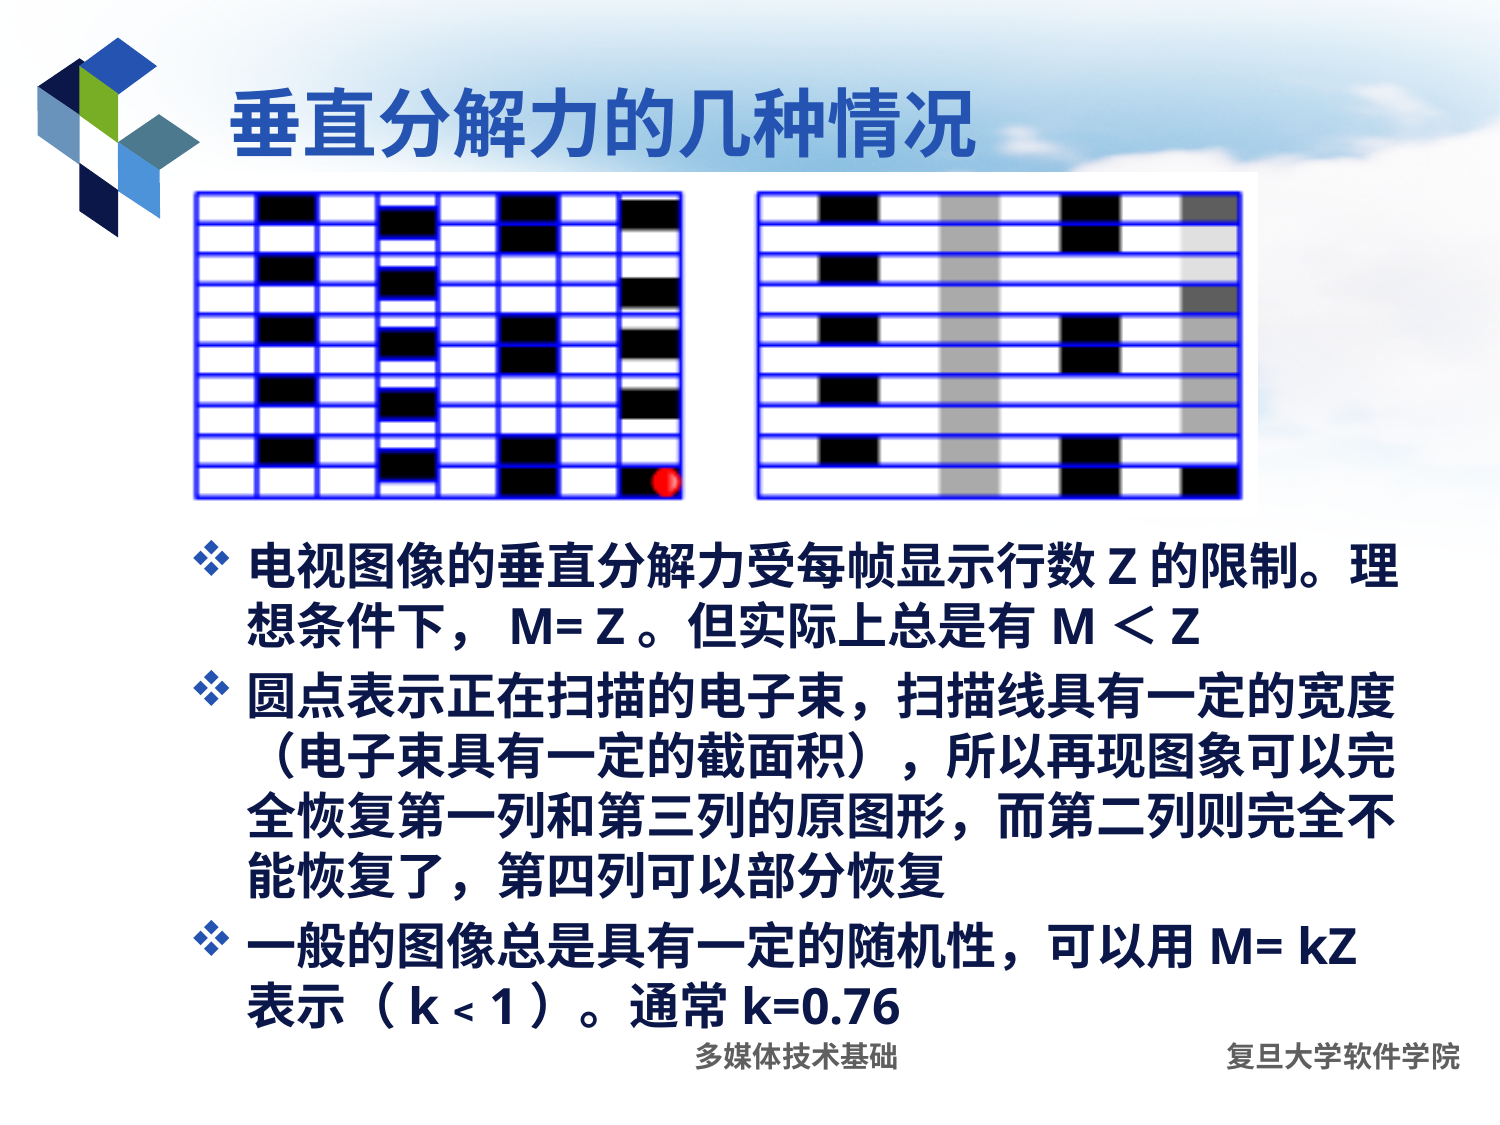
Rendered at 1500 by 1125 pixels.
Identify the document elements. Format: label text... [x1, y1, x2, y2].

picture [0, 0, 1500, 588]
slide_number 多媒体技术基础 [563, 1031, 915, 1088]
list 电视图像的垂直分解力受每帧显示行数Z的限制。理想条件下，M= Z。但实际上总是有M＜Z 圆点表示正在扫描的电子束，扫描线具有一定的宽度（电子束具有一定的截面积），所以再现图象可以完全恢复第一列和第三列的原图形，而第二列则完全不能恢复了，第四列可以部分恢复 一般的图像总是具有一定的随机性，可以用M= kZ表示（k﹤1）。通常k=0.76 [174, 526, 1426, 1036]
title 垂直分解力的几种情况 [212, 74, 1376, 168]
